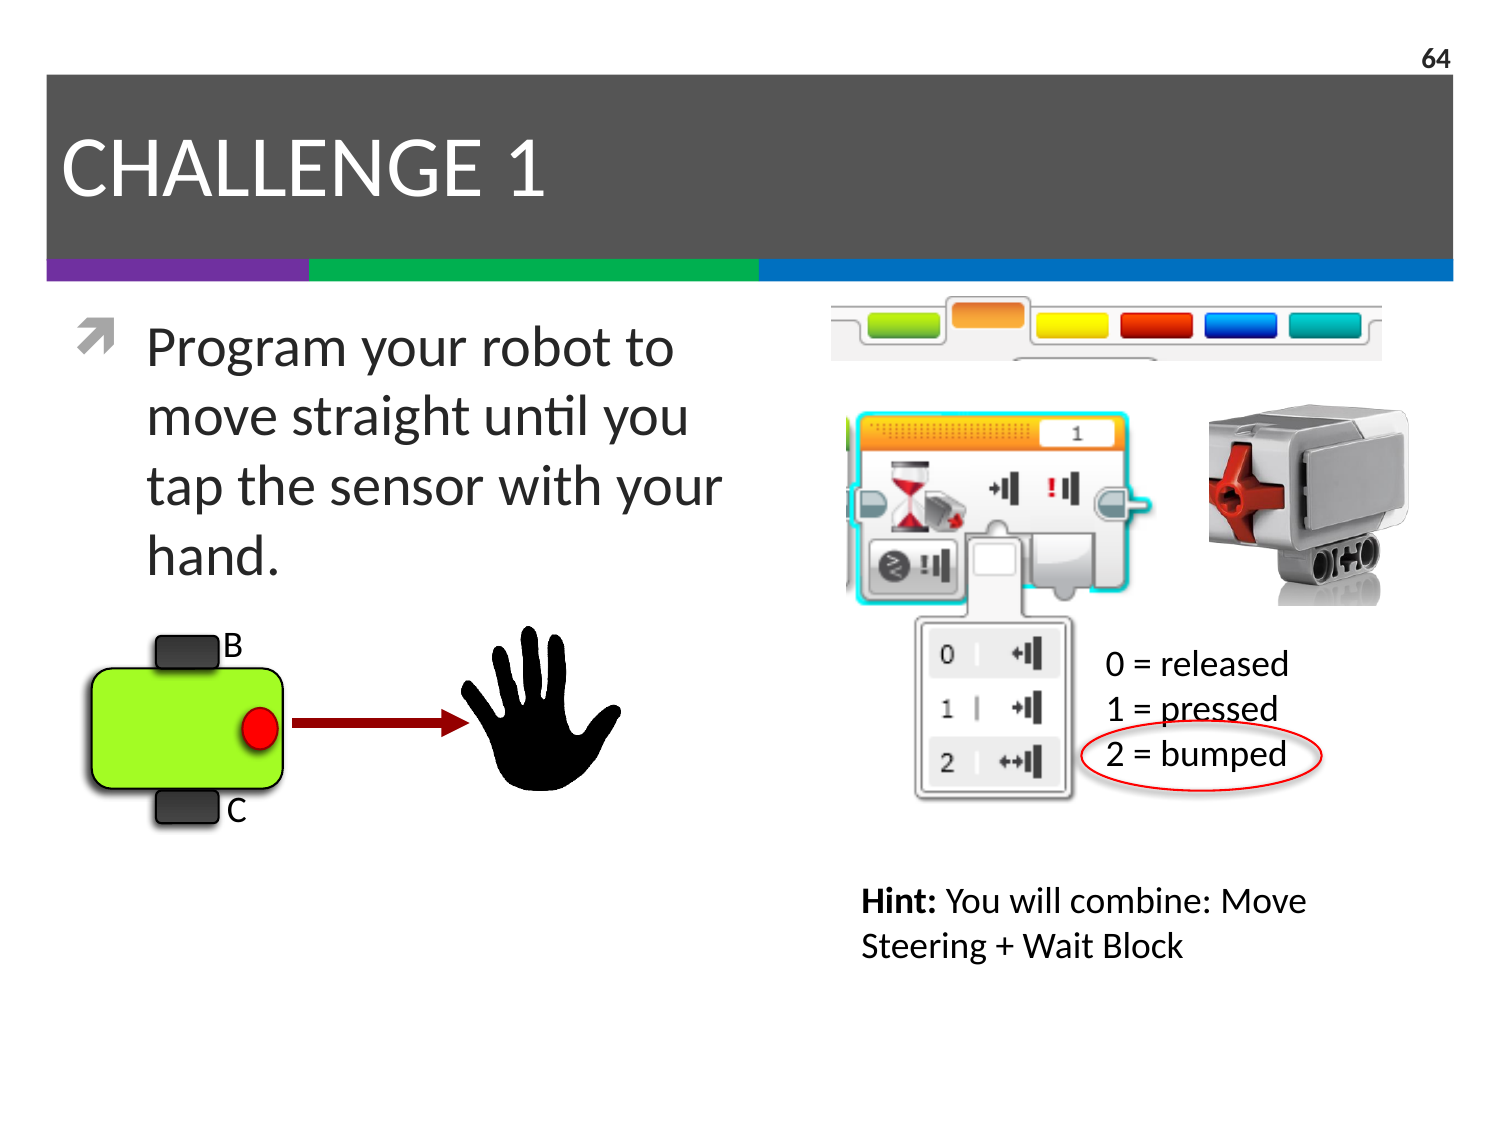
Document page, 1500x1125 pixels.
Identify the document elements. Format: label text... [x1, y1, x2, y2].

picture [830, 296, 1383, 362]
text_box [1213, 719, 1323, 792]
title CHALLENGE 1 [46, 82, 1454, 242]
list Program your robot to move straight until you tap the sensor with your hand. [57, 300, 782, 1086]
picture [460, 625, 622, 791]
text_box Hint: You will combine: Move Steering + Wait Block [846, 868, 1382, 974]
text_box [91, 612, 289, 839]
picture [845, 363, 1423, 859]
slide_number 64 [1362, 27, 1466, 87]
text_box 0 = released 1 = pressed 2 = bumped [1213, 631, 1382, 781]
